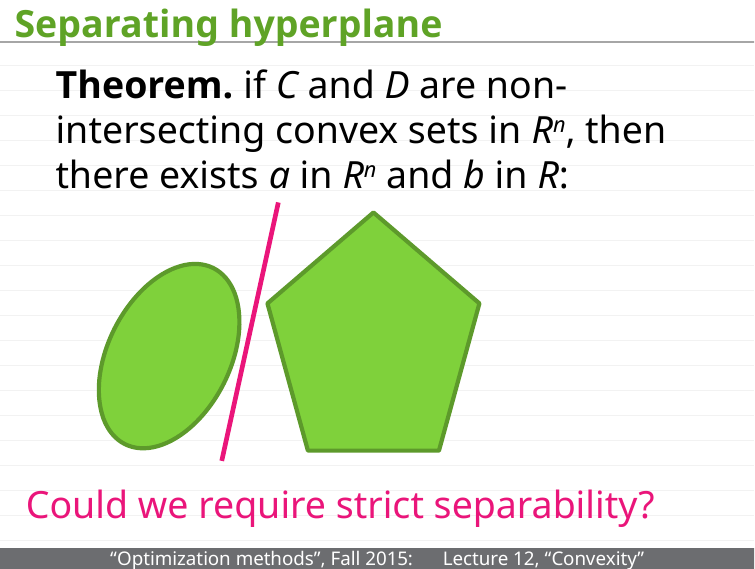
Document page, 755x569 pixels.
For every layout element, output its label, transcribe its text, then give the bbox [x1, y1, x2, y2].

title Separating hyperplane [14, 0, 755, 38]
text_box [107, 202, 480, 462]
text_box Could we require strict separability? [11, 473, 671, 533]
text_box Theorem. if C and D are non-intersecting convex sets in Rn, then there exists a in Rn and b in R: [40, 53, 711, 204]
